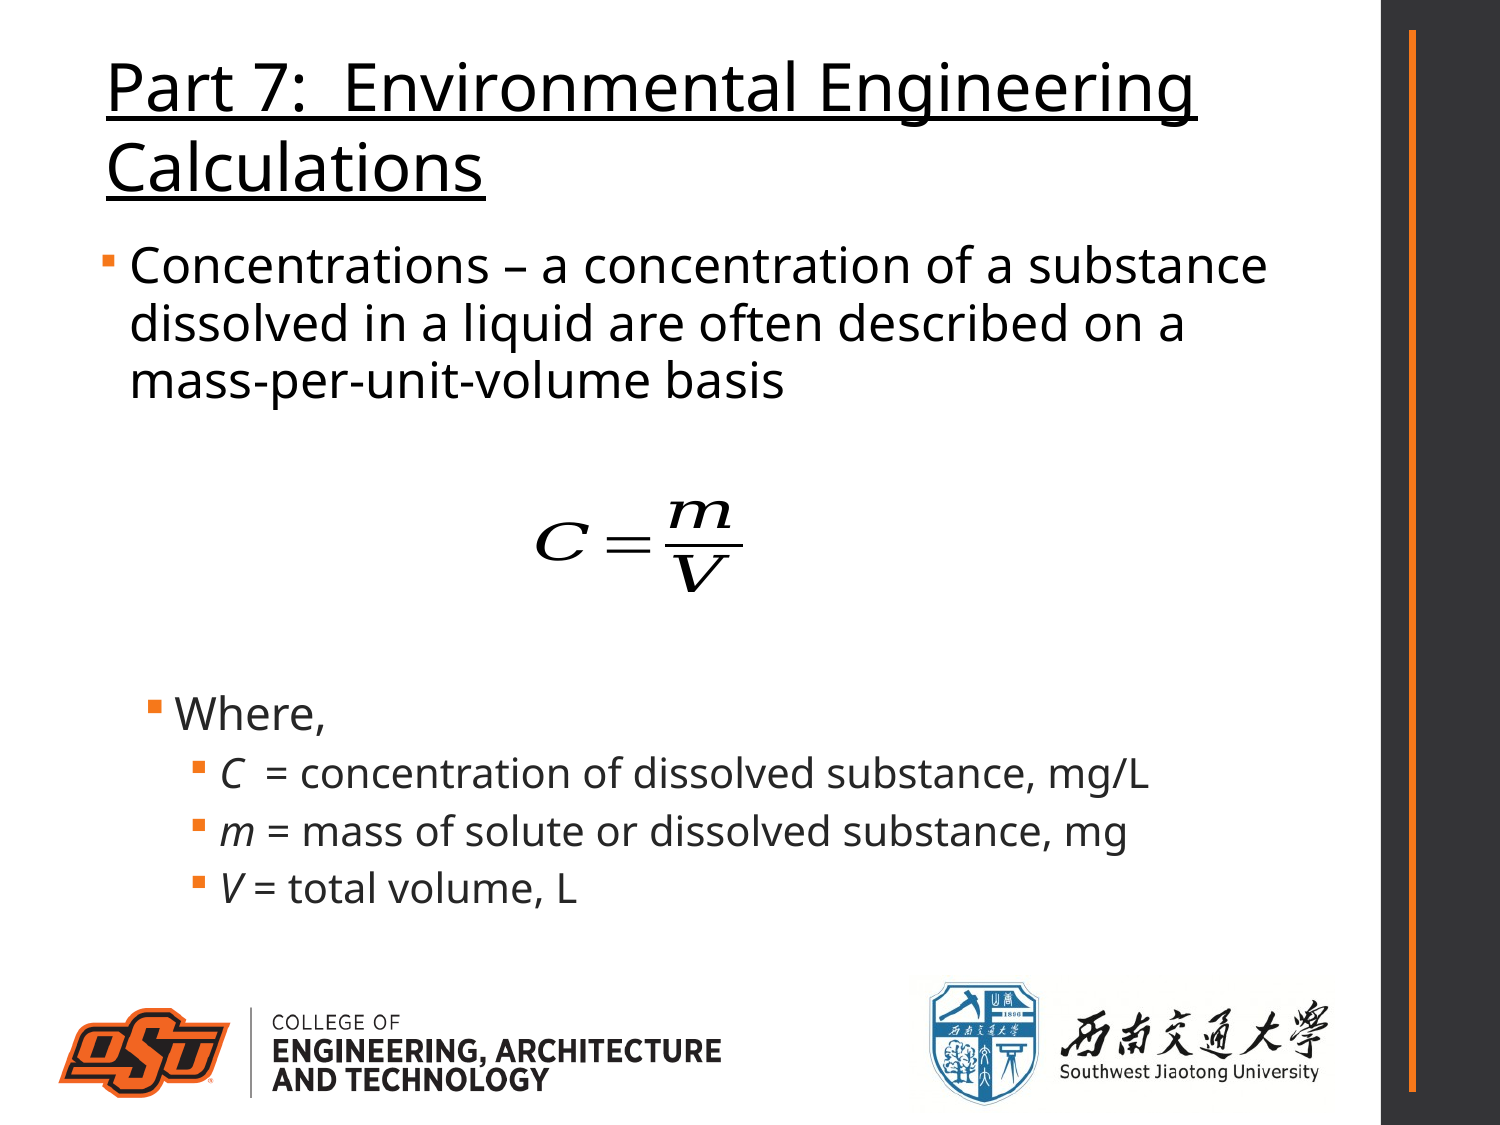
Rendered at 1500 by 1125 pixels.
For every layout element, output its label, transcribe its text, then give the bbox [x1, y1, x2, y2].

picture [909, 974, 1335, 1113]
picture [49, 1000, 726, 1117]
list Concentrations – a concentration of a substance dissolved in a liquid are often described on a mass-per-unit-volume basis Where, C = concentration of dissolved substance, mg/L m = mass of solute or dissolved substance, mg V = total volume, L [84, 230, 1350, 926]
text_box Part 7: Environmental Engineering Calculations [90, 37, 1370, 345]
